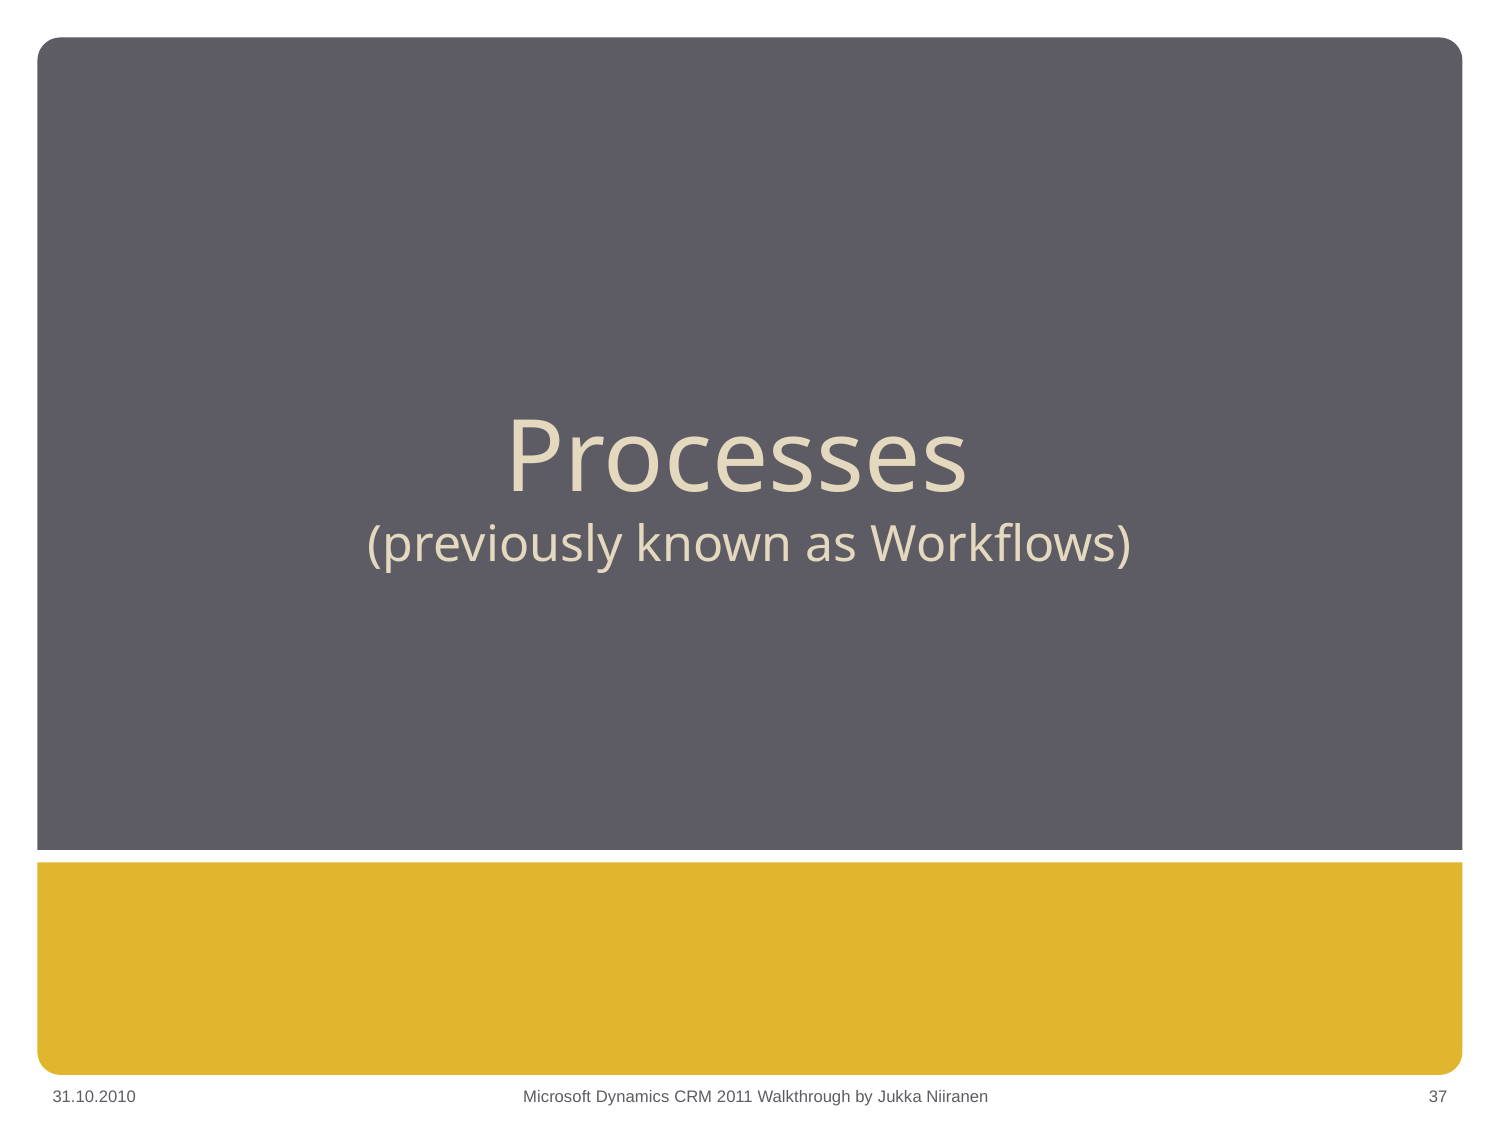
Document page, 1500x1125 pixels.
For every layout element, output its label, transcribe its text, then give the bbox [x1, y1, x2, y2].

title Processes (previously known as Workflows) [112, 137, 1388, 825]
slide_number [37, 1069, 388, 1123]
slide_number 37 [1112, 1069, 1463, 1123]
footer Microsoft Dynamics CRM 2011 Walkthrough by Jukka Niiranen [474, 1069, 1038, 1123]
